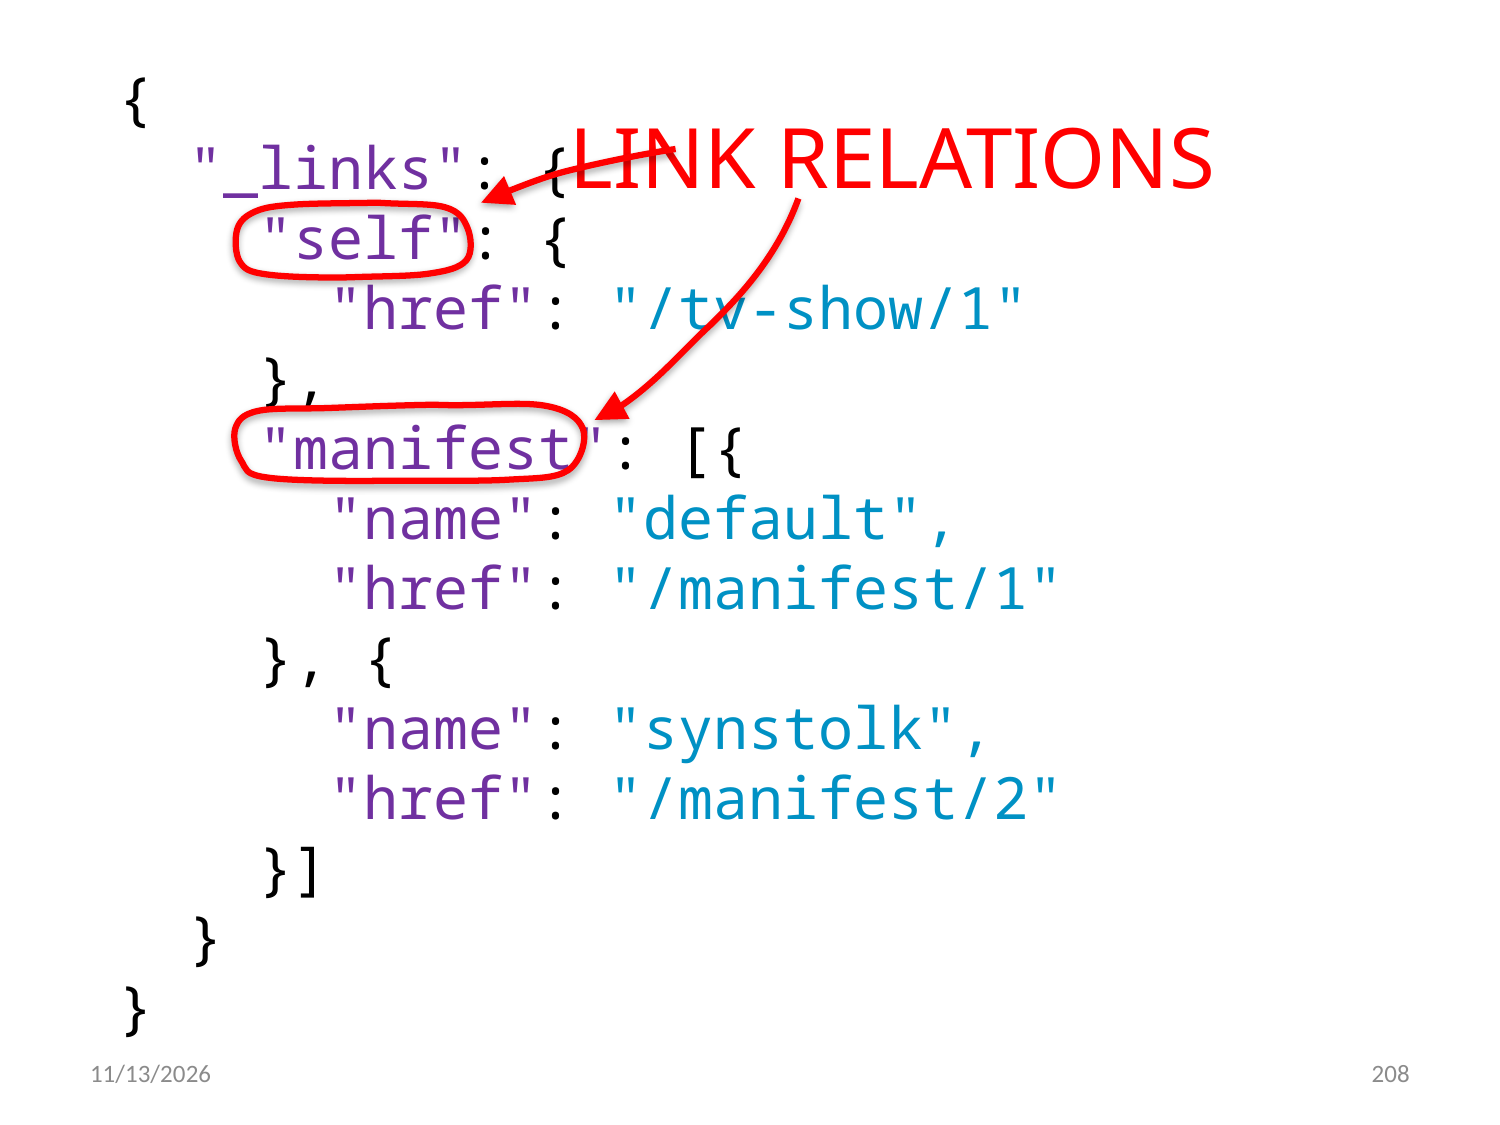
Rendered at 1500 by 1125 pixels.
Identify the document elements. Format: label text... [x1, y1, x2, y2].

text_box [234, 201, 472, 279]
text_box [481, 148, 676, 204]
text_box [233, 403, 585, 482]
text_box [594, 198, 800, 421]
slide_number 208 [1074, 1042, 1425, 1103]
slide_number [75, 1042, 425, 1103]
text_box LINK RELATIONS [555, 97, 1231, 213]
text_box { "_links": { "self": { "href": "/tv-show/1" }, "manifest": [{ "name": "default", "href": "/manifest/1" }, { "name": "synstolk", "href": "/manifest/2" }] } } [0, 53, 1500, 1049]
